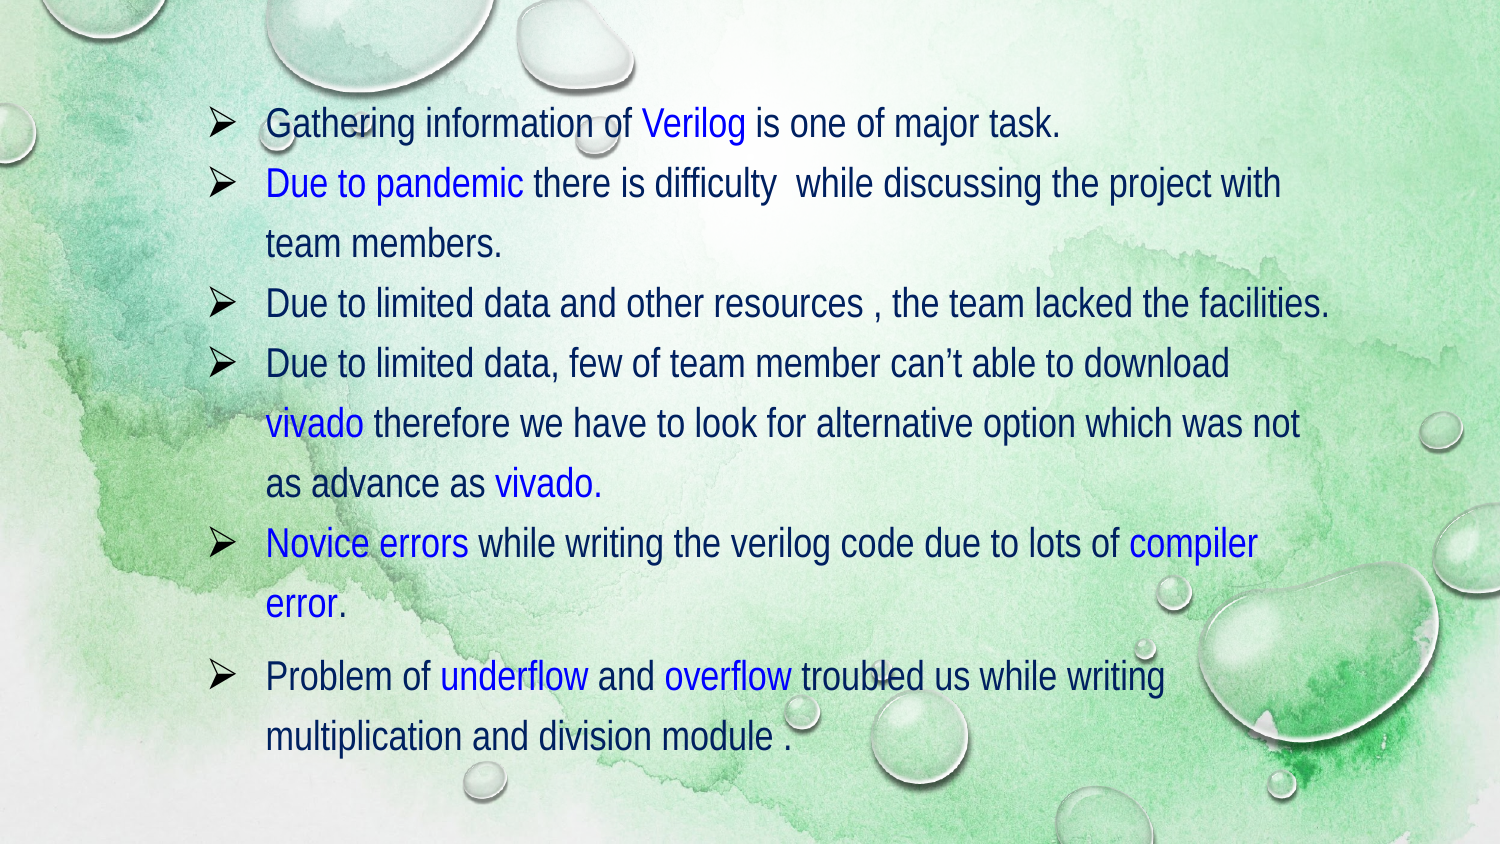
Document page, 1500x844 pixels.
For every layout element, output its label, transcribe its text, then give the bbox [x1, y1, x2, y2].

picture [0, 0, 1500, 844]
text_box Gathering information of Verilog is one of major task. Due to pandemic there is difficulty while discussing the project with team members. Due to limited data and other resources , the team lacked the facilities. Due to limited data, few of team member can’t able to download vivado therefore we have to look for alternative option which was not as advance as vivado. Novice errors while writing the verilog code due to lots of compiler error. Problem of underflow and overflow troubled us while writing multiplication and division module . [190, 86, 1333, 814]
